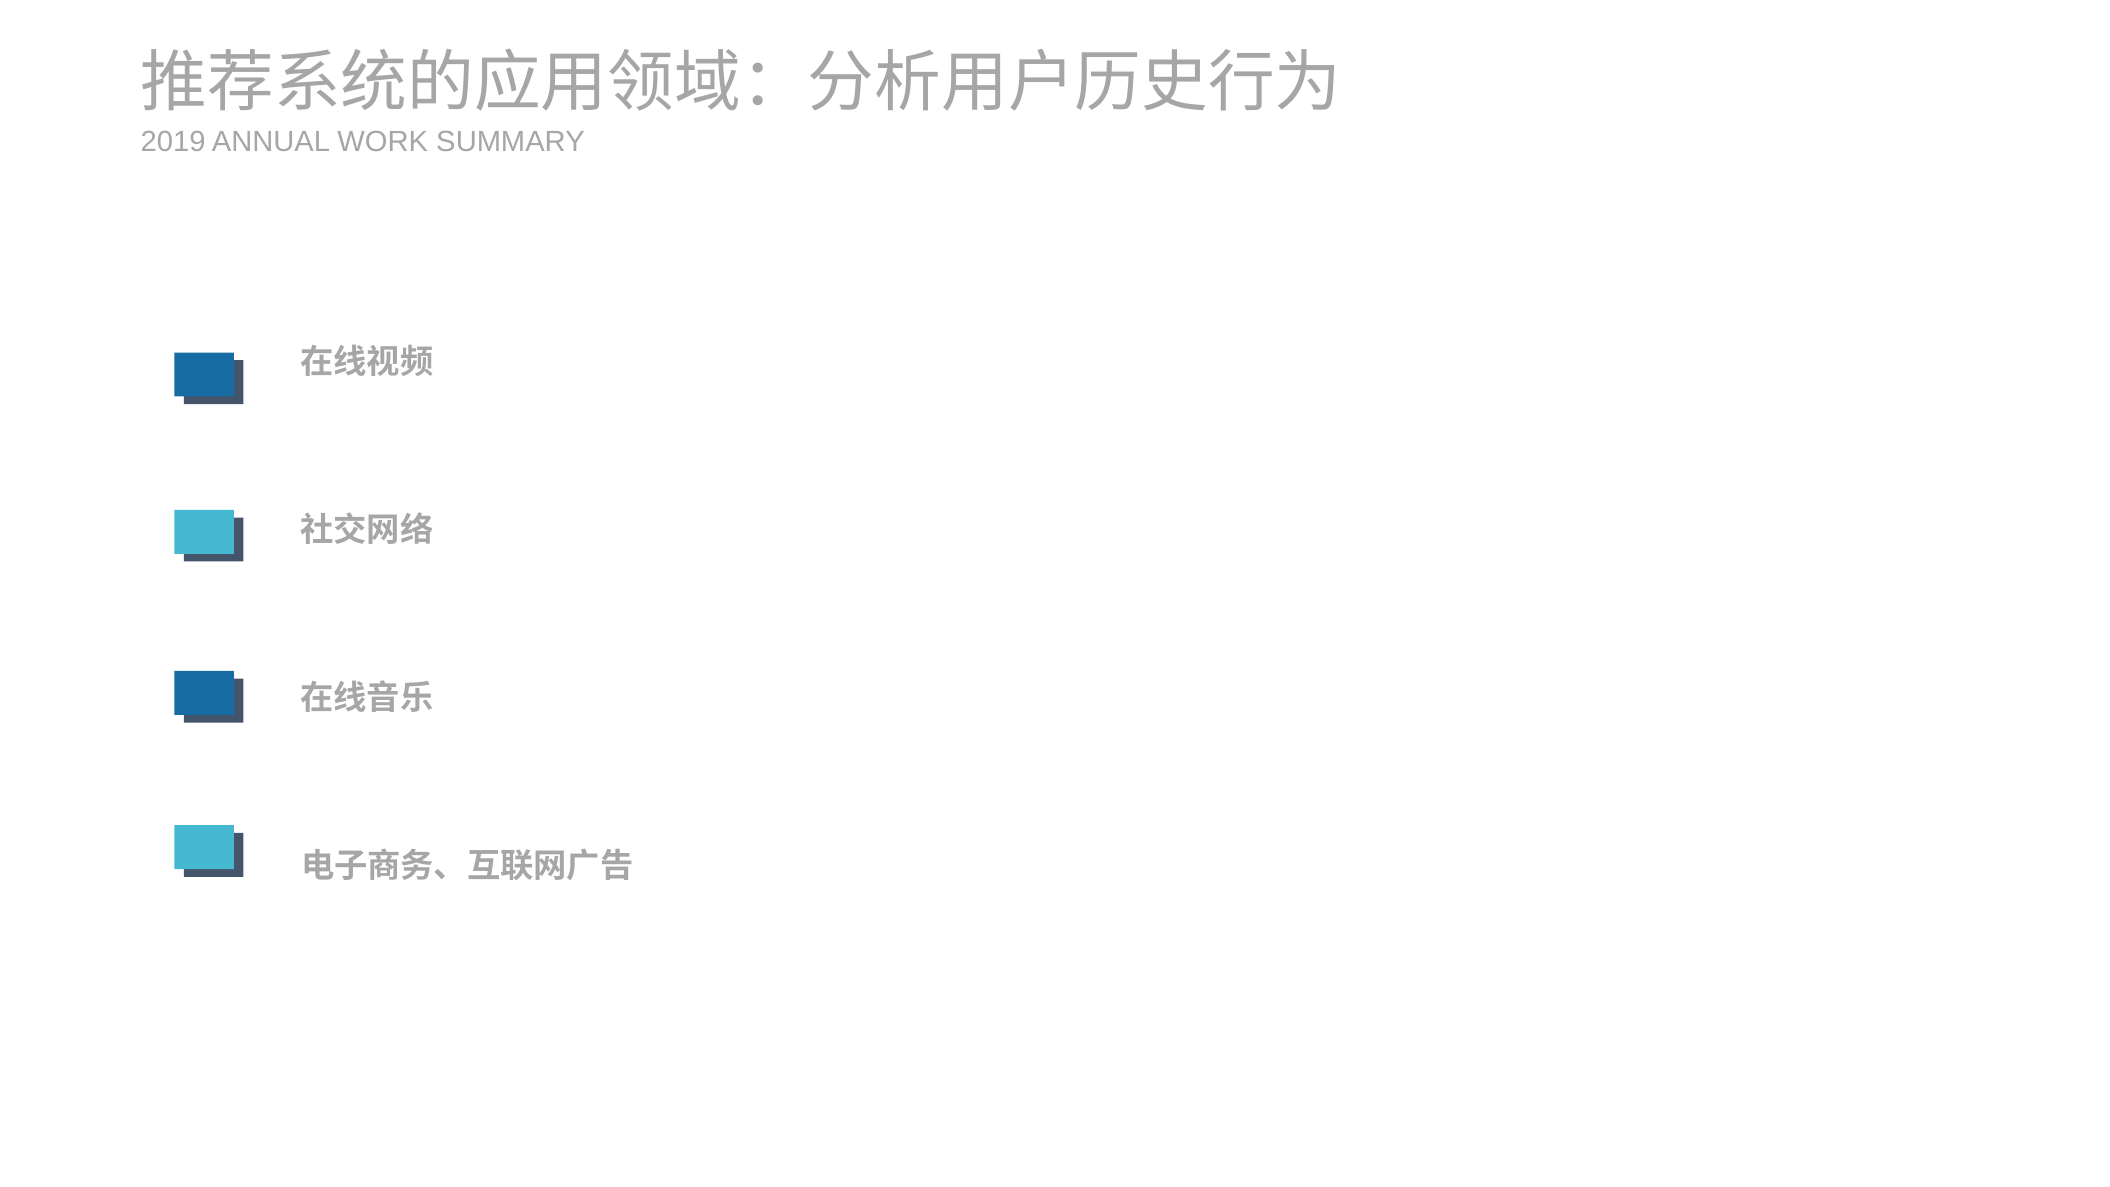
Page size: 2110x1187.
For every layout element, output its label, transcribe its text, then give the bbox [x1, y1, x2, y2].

text_box 电子商务、互联网广告 [301, 844, 634, 885]
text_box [174, 825, 244, 877]
text_box 2019 ANNUAL WORK SUMMARY [140, 122, 602, 158]
text_box 在线视频 [300, 340, 434, 381]
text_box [174, 352, 244, 405]
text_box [174, 670, 244, 723]
text_box 社交网络 [300, 508, 434, 549]
text_box 在线音乐 [300, 676, 434, 717]
text_box 推荐系统的应用领域：分析用户历史行为 [140, 38, 1401, 119]
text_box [174, 509, 244, 562]
